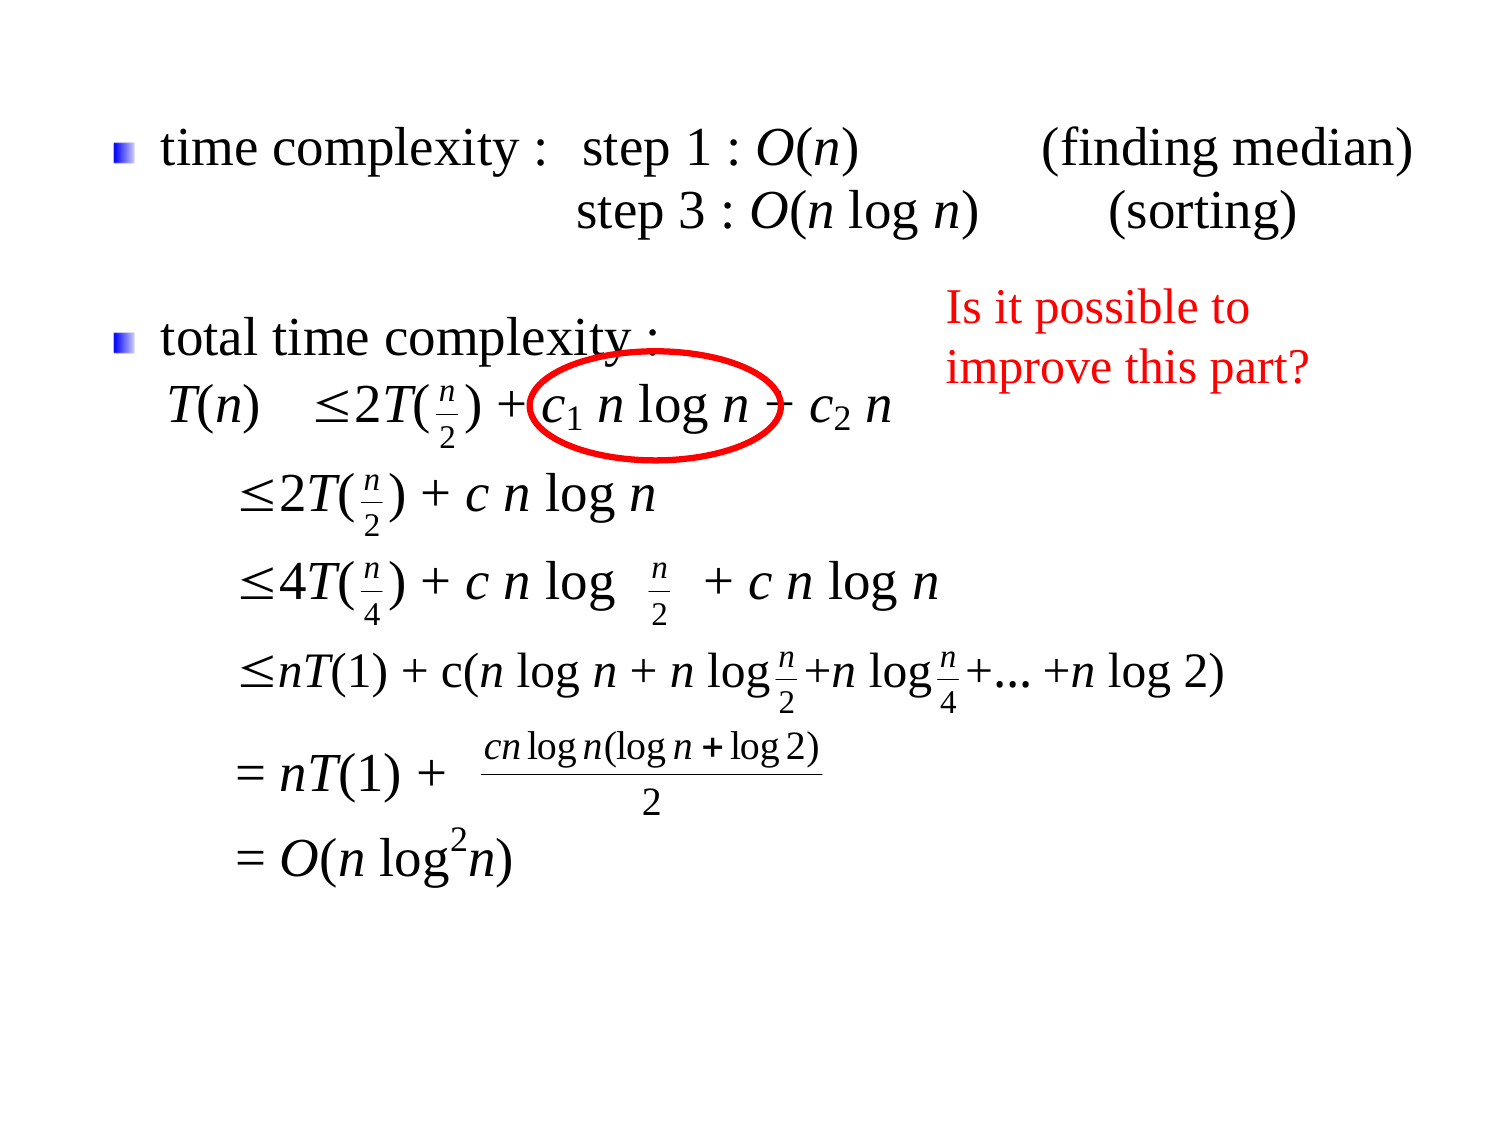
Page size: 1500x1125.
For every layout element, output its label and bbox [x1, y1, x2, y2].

list [110, 113, 1436, 952]
